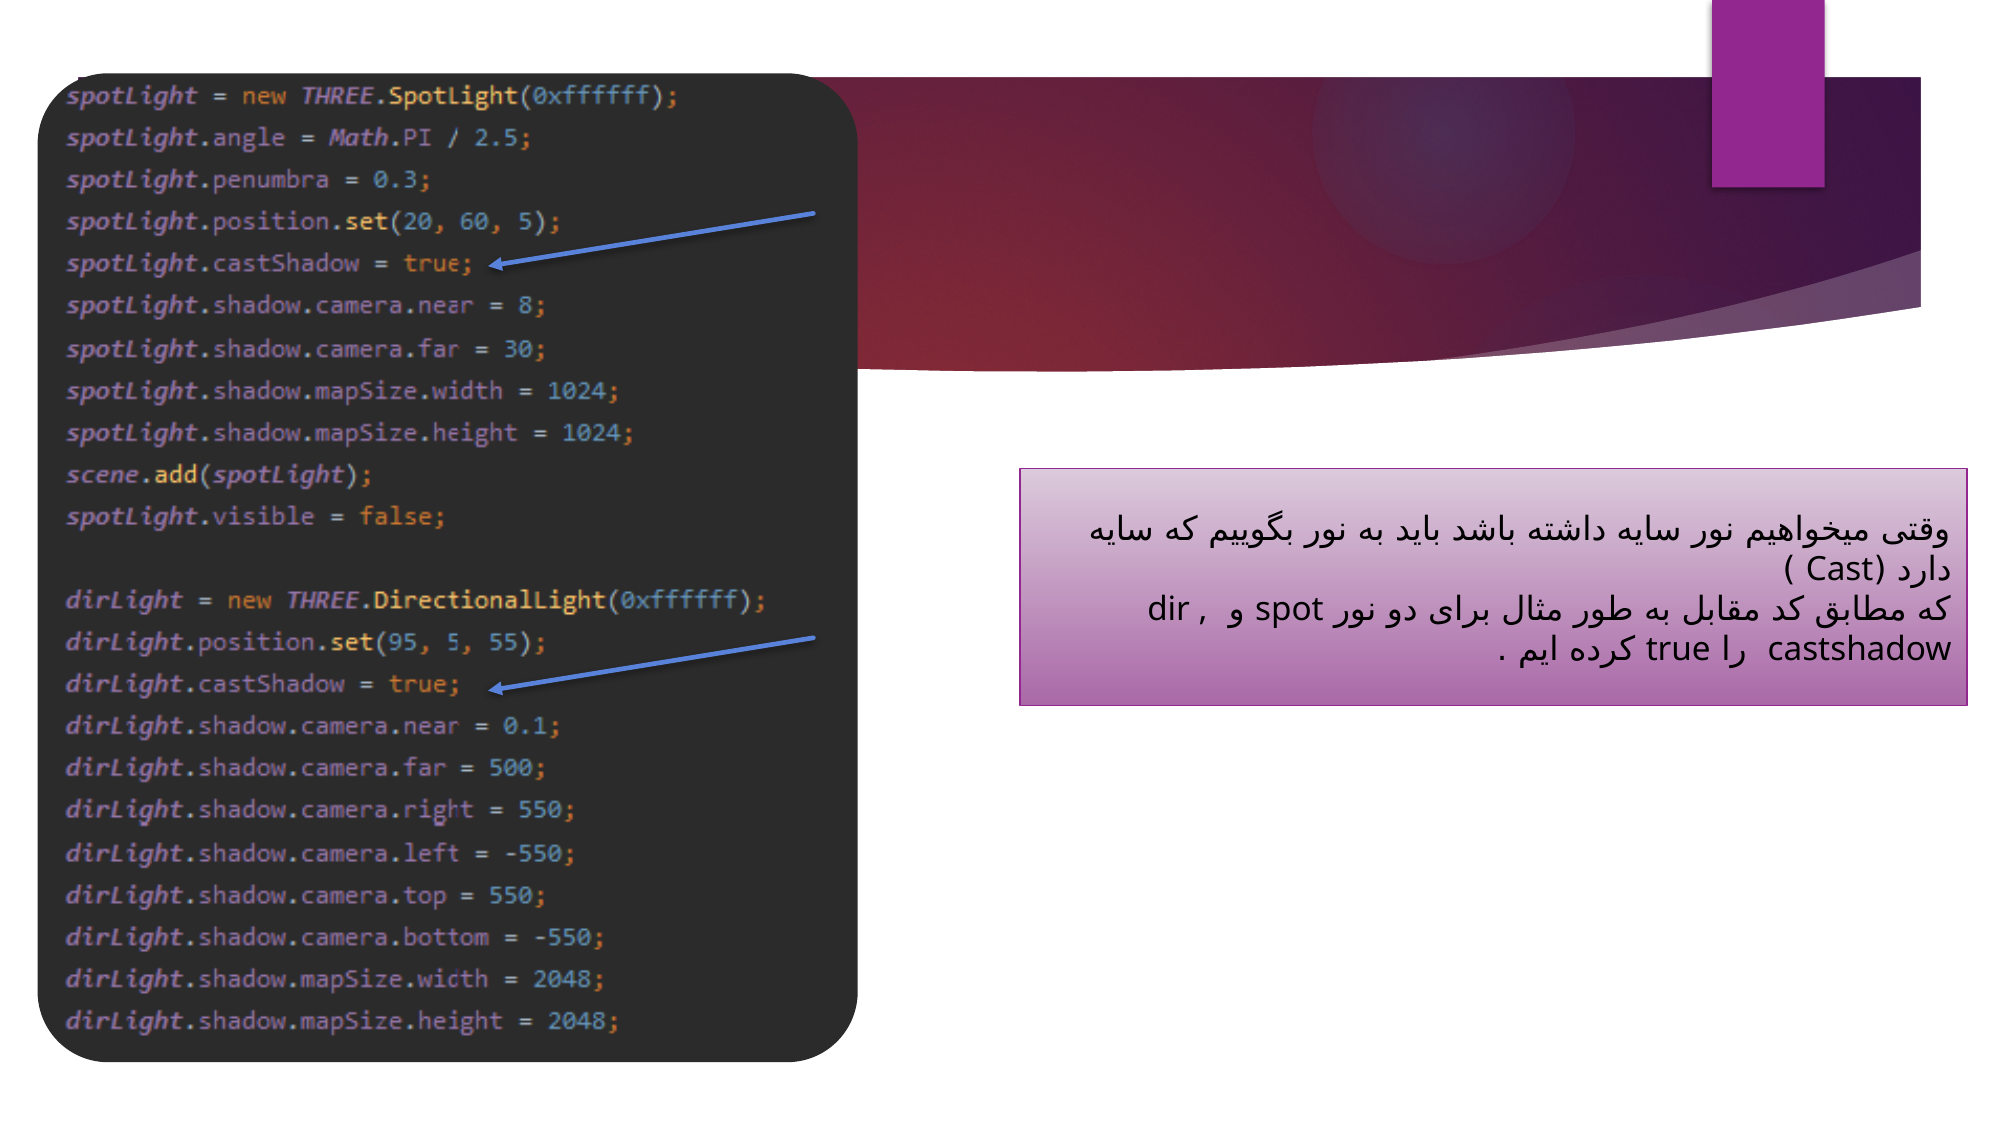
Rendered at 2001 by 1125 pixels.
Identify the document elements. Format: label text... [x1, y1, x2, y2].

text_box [487, 637, 814, 691]
title وقتی میخواهیم نور سایه داشته باشد باید به نور بگوییم که سایه دارد (Cast ) که مطابق کد مقابل به طور مثال برای دو نور spot و dir , castshadow را true کرده ایم . [1019, 468, 1968, 706]
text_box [487, 213, 814, 267]
picture [37, 73, 858, 1063]
